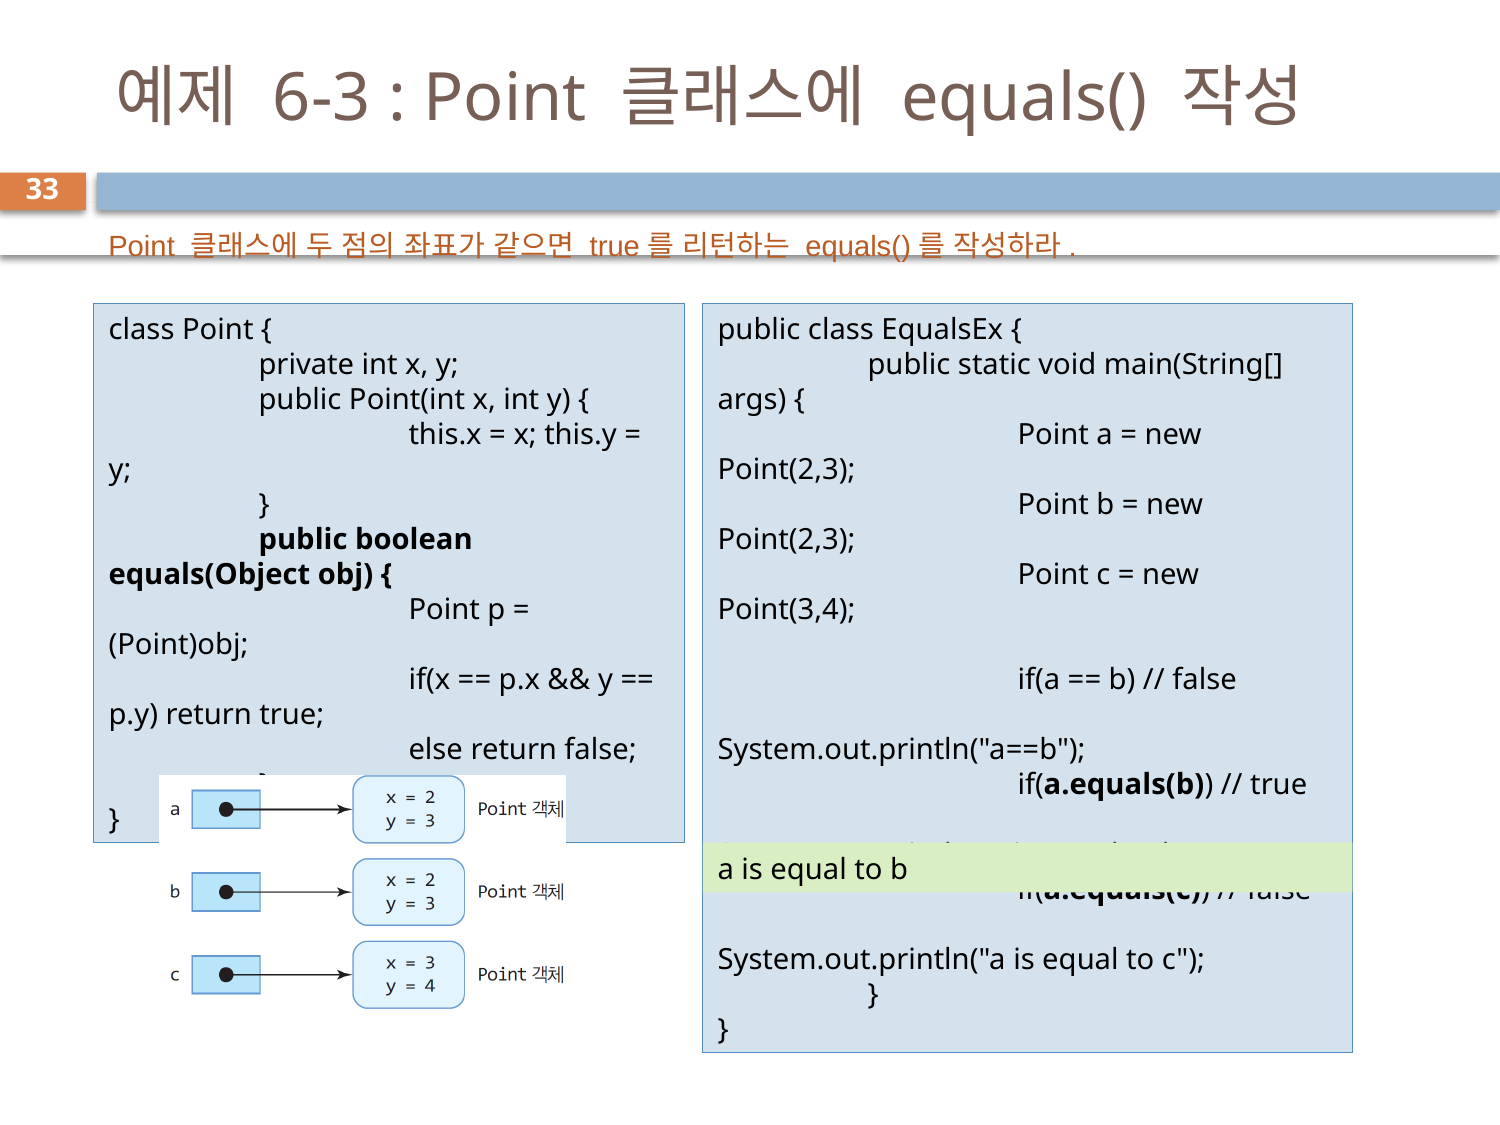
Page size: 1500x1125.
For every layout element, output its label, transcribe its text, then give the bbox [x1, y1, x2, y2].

text_box public class EqualsEx { public static void main(String[] args) { Point a = new Point(2,3); Point b = new Point(2,3); Point c = new Point(3,4); if(a == b) // false System.out.println("a==b"); if(a.equals(b)) // true System.out.println("a is equal to b"); if(a.equals(c)) // false System.out.println("a is equal to c"); } } [702, 303, 1353, 842]
text_box a is equal to b [702, 842, 1353, 893]
text_box class Point { private int x, y; public Point(int x, int y) { this.x = x; this.y = y; } public boolean equals(Object obj) { Point p = (Point)obj; if(x == p.x && y == p.y) return true; else return false; } } [93, 303, 685, 843]
text_box Point 클래스에 두 점의 좌표가 같으면 true를 리턴하는 equals()를 작성하라. [93, 219, 1383, 270]
picture [159, 775, 566, 1011]
slide_number 33 [0, 170, 87, 211]
text_box public class EqualsEx { public static void main(String[] args) { Point a = new Point(2,3); Point b = new Point(2,3); Point c = new Point(3,4); if(a == b) // false System.out.println("a==b"); if(a.equals(b)) // true System.out.println("a is equal to b"); if(a.equals(c)) // false System.out.println("a is equal to c"); } } [702, 893, 1353, 1053]
title 예제 6-3 : Point 클래스에 equals() 작성 [100, 37, 1438, 149]
